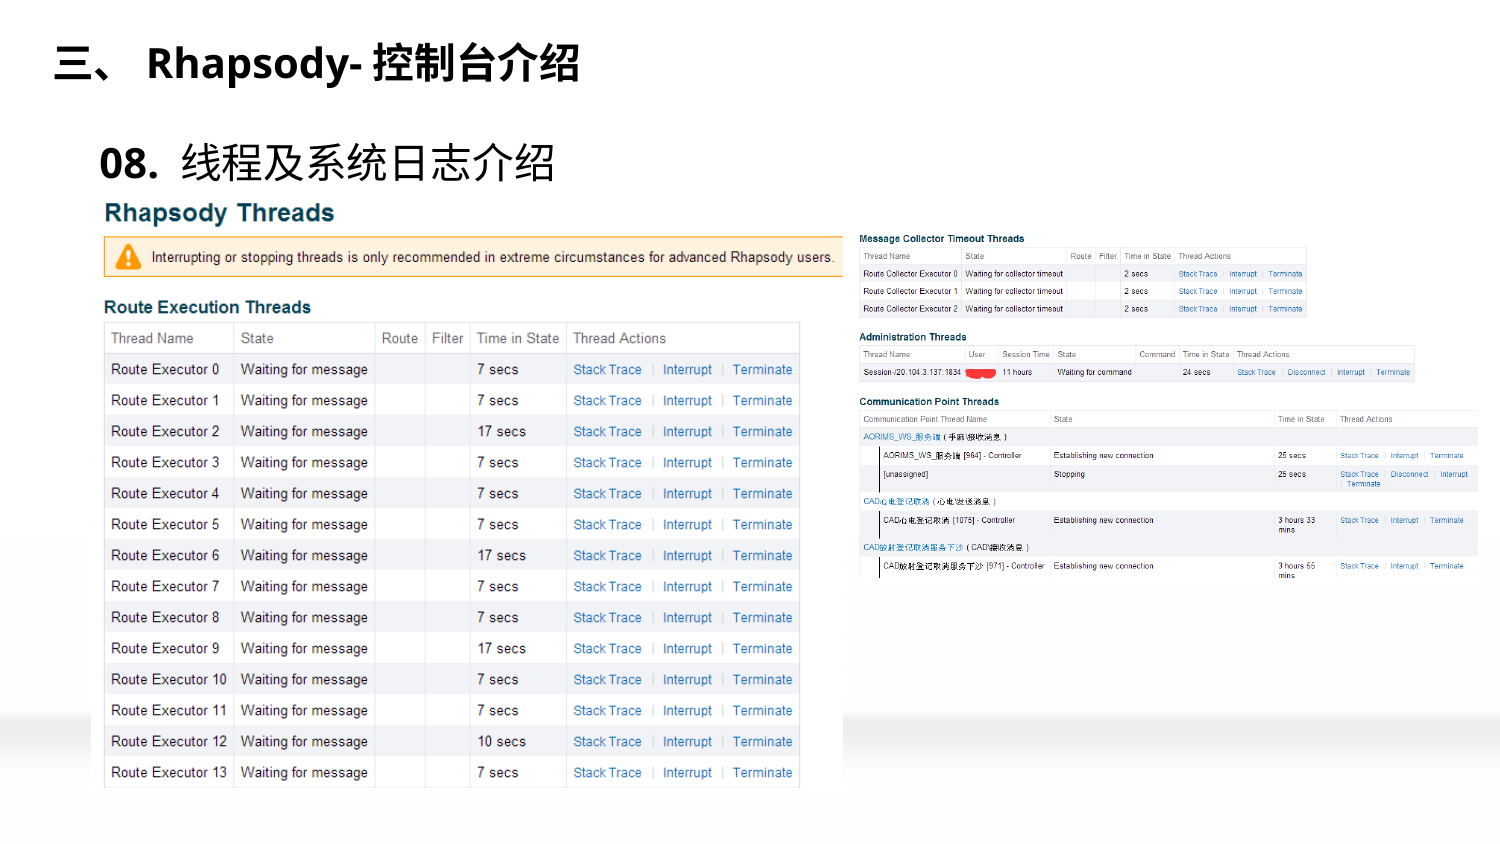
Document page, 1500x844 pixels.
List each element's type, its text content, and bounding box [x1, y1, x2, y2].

picture [0, 232, 1500, 844]
picture [91, 200, 843, 788]
title 三、Rhapsody-控制台介绍 08. 线程及系统日志介绍 [37, 29, 1388, 824]
